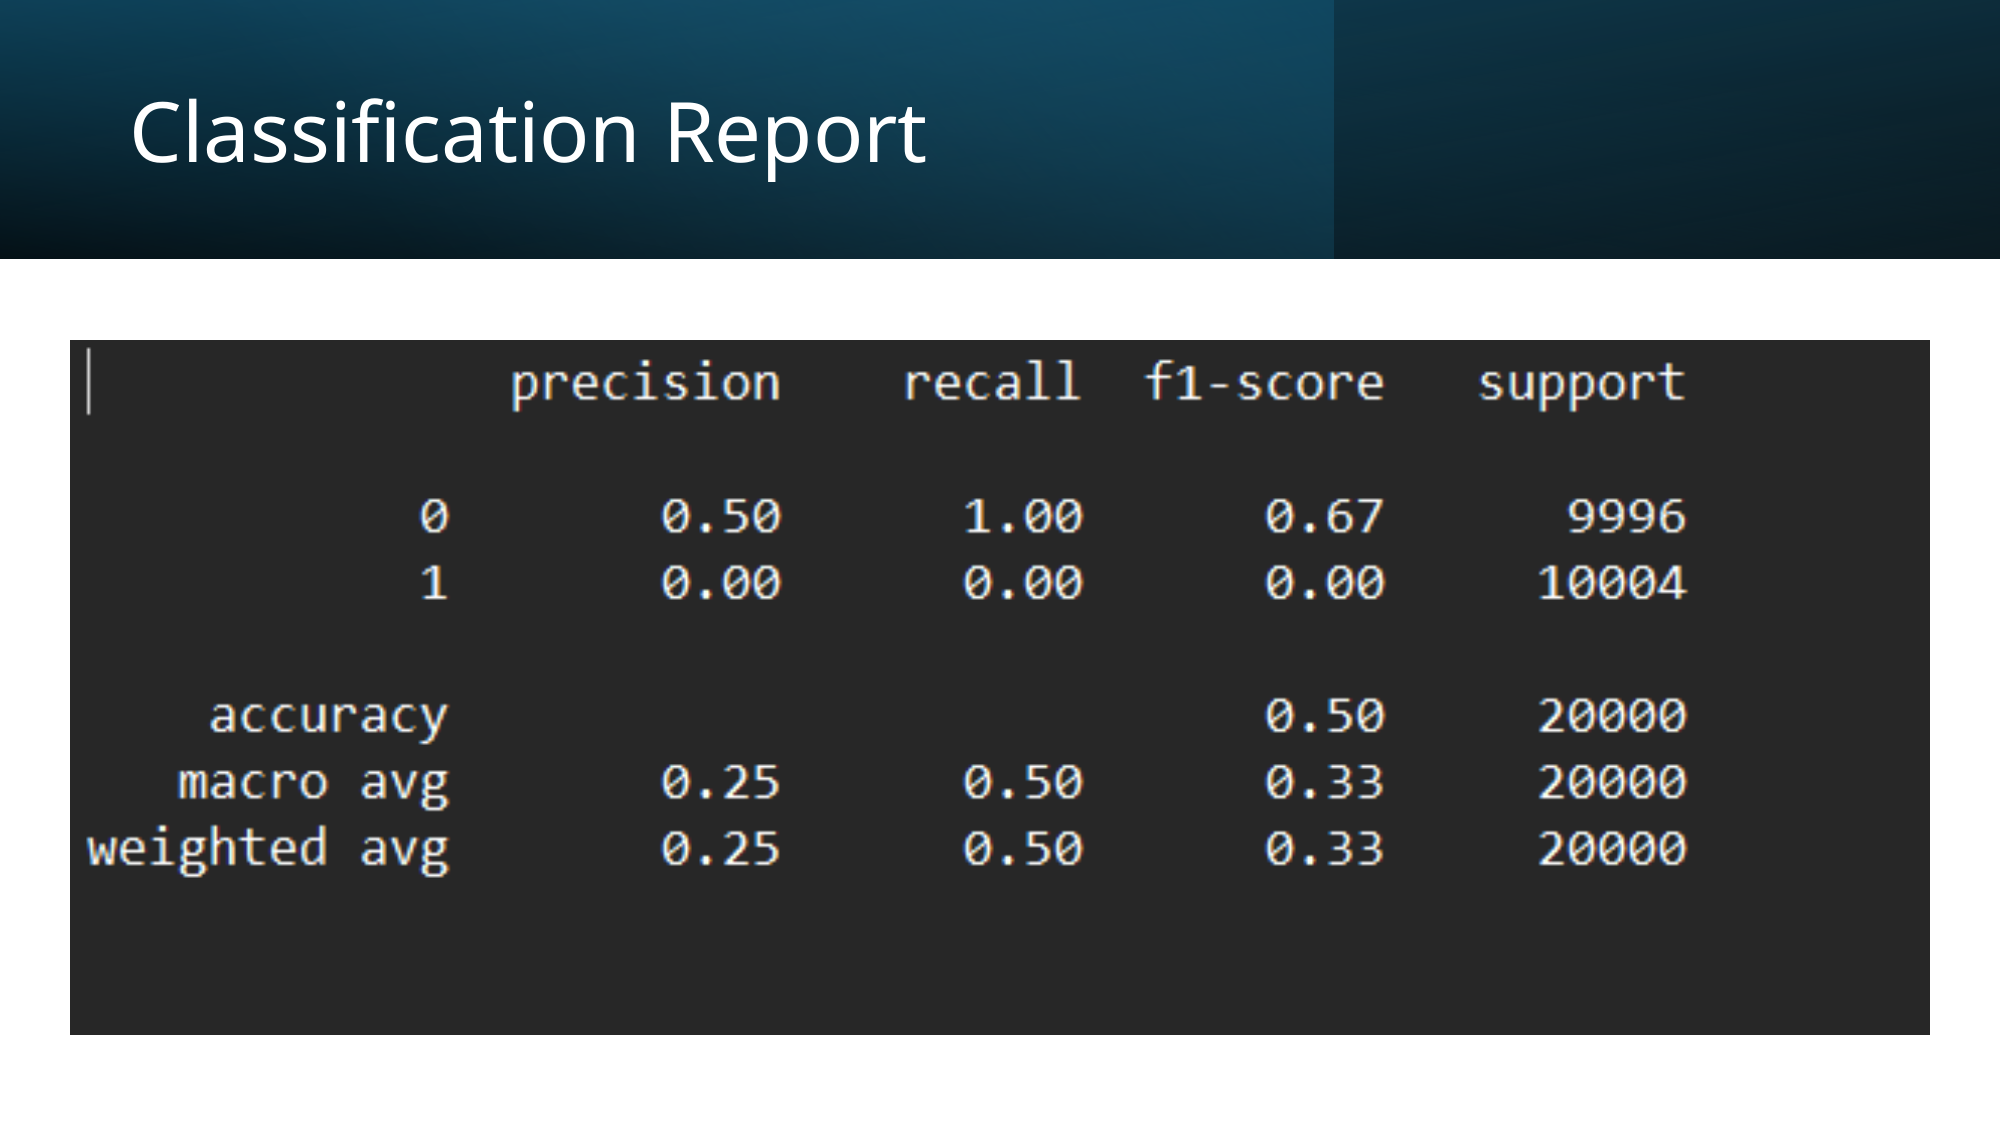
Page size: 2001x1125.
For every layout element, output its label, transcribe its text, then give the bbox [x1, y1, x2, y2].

text_box [0, 0, 2000, 260]
text_box [0, 260, 2000, 1125]
title Classification Report [114, 40, 1274, 231]
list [70, 340, 1930, 1036]
